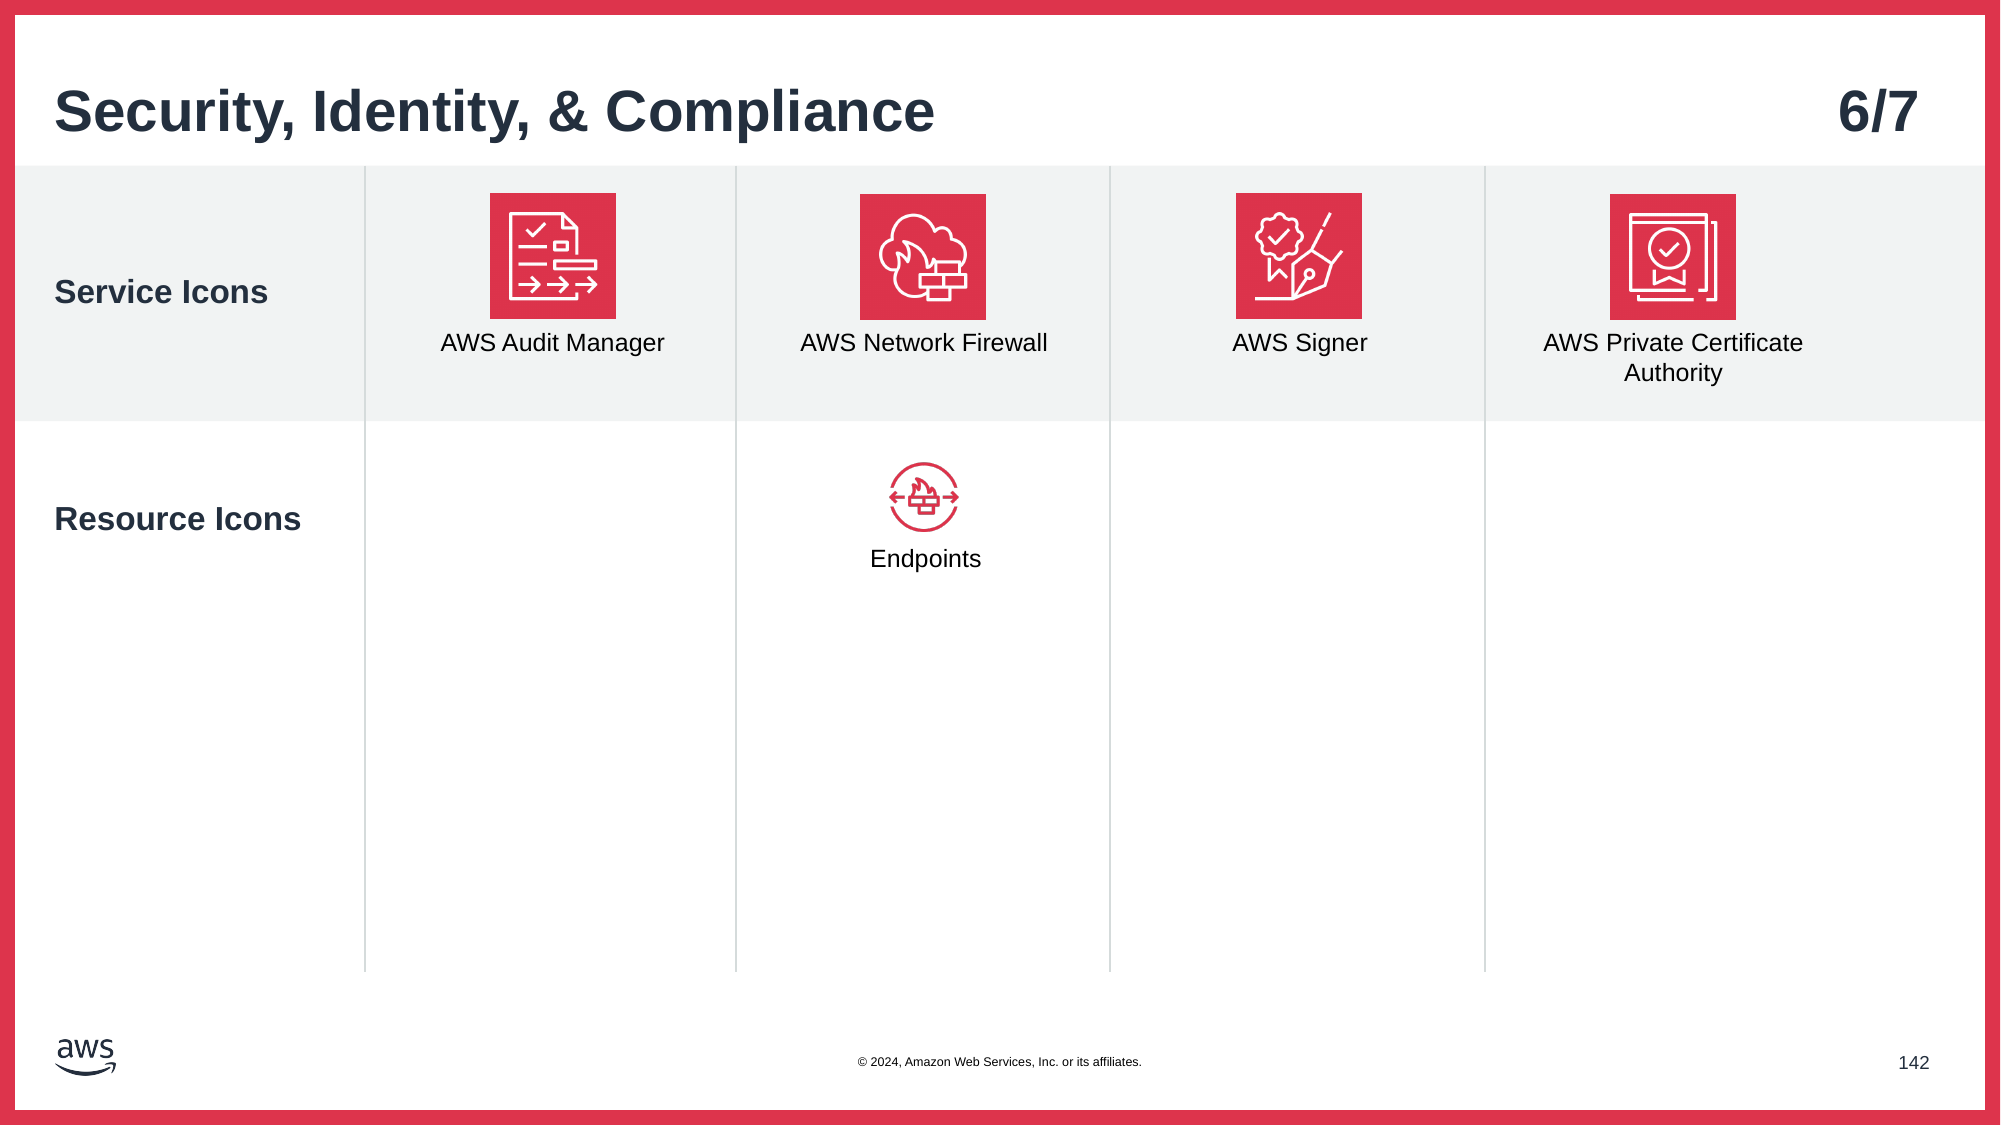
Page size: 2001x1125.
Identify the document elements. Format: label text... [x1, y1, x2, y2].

footer © 2024, Amazon Web Services, Inc. or its affiliates. [662, 1031, 1338, 1092]
text_box Endpoints [813, 534, 1039, 580]
text_box AWS Audit Manager [369, 319, 735, 364]
text_box AWS Network Firewall [736, 319, 1109, 364]
text_box AWS Signer [1113, 319, 1484, 364]
title Security, Identity, & Compliance 6/7 [39, 59, 1957, 166]
picture [1610, 194, 1736, 320]
picture [860, 194, 986, 320]
picture [886, 459, 962, 535]
picture [490, 193, 616, 319]
picture [1236, 193, 1362, 319]
picture [55, 1039, 116, 1076]
slide_number 142 [1494, 1031, 1945, 1092]
text_box AWS Private Certificate Authority [1493, 319, 1855, 394]
